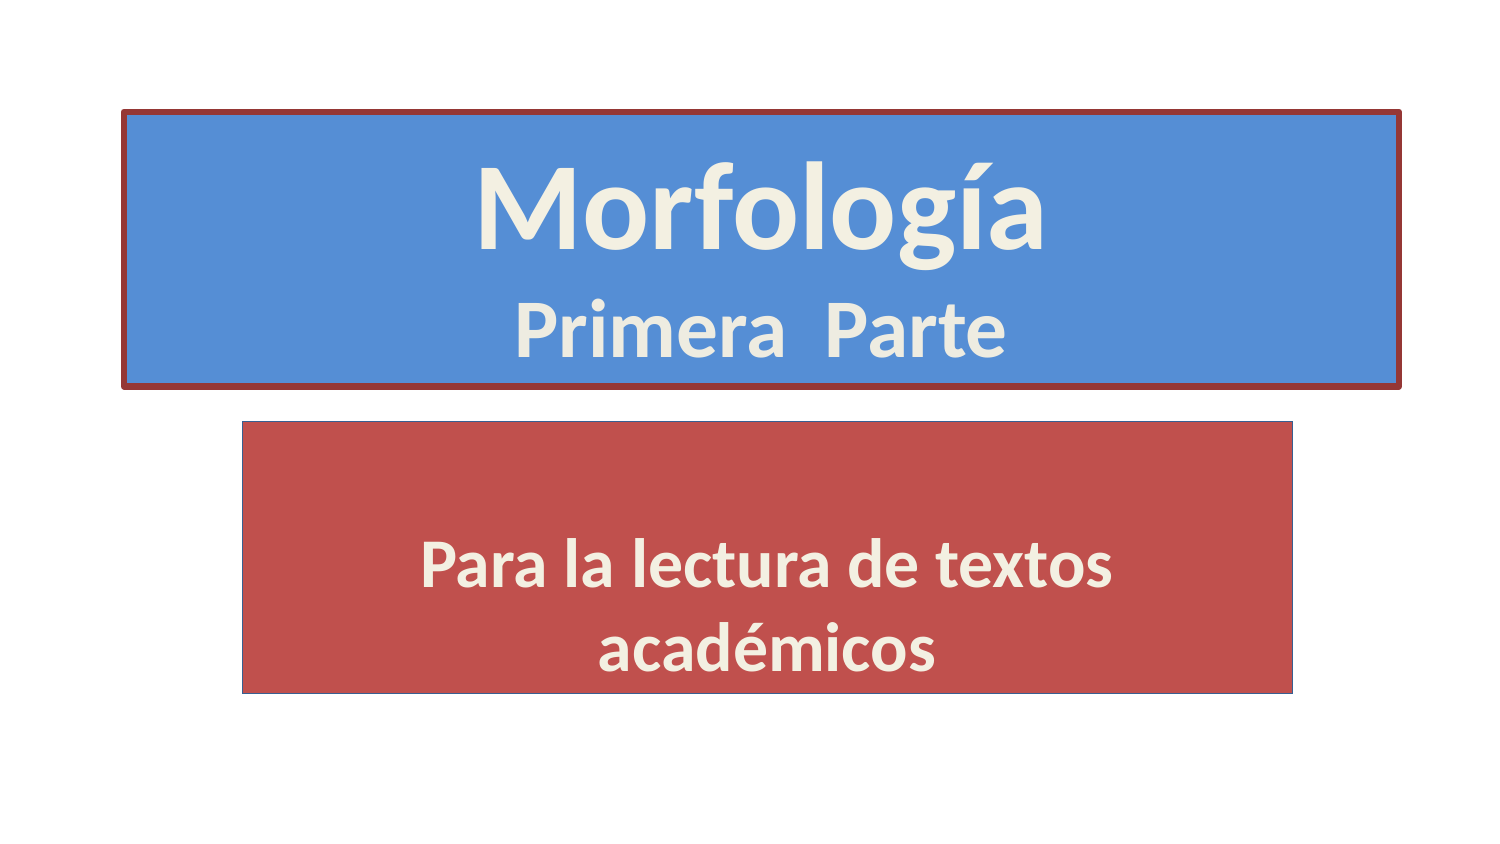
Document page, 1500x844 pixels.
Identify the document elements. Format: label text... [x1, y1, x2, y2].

subtitle Para la lectura de textos académicos [242, 421, 1293, 694]
title Morfología Primera Parte [123, 111, 1399, 387]
